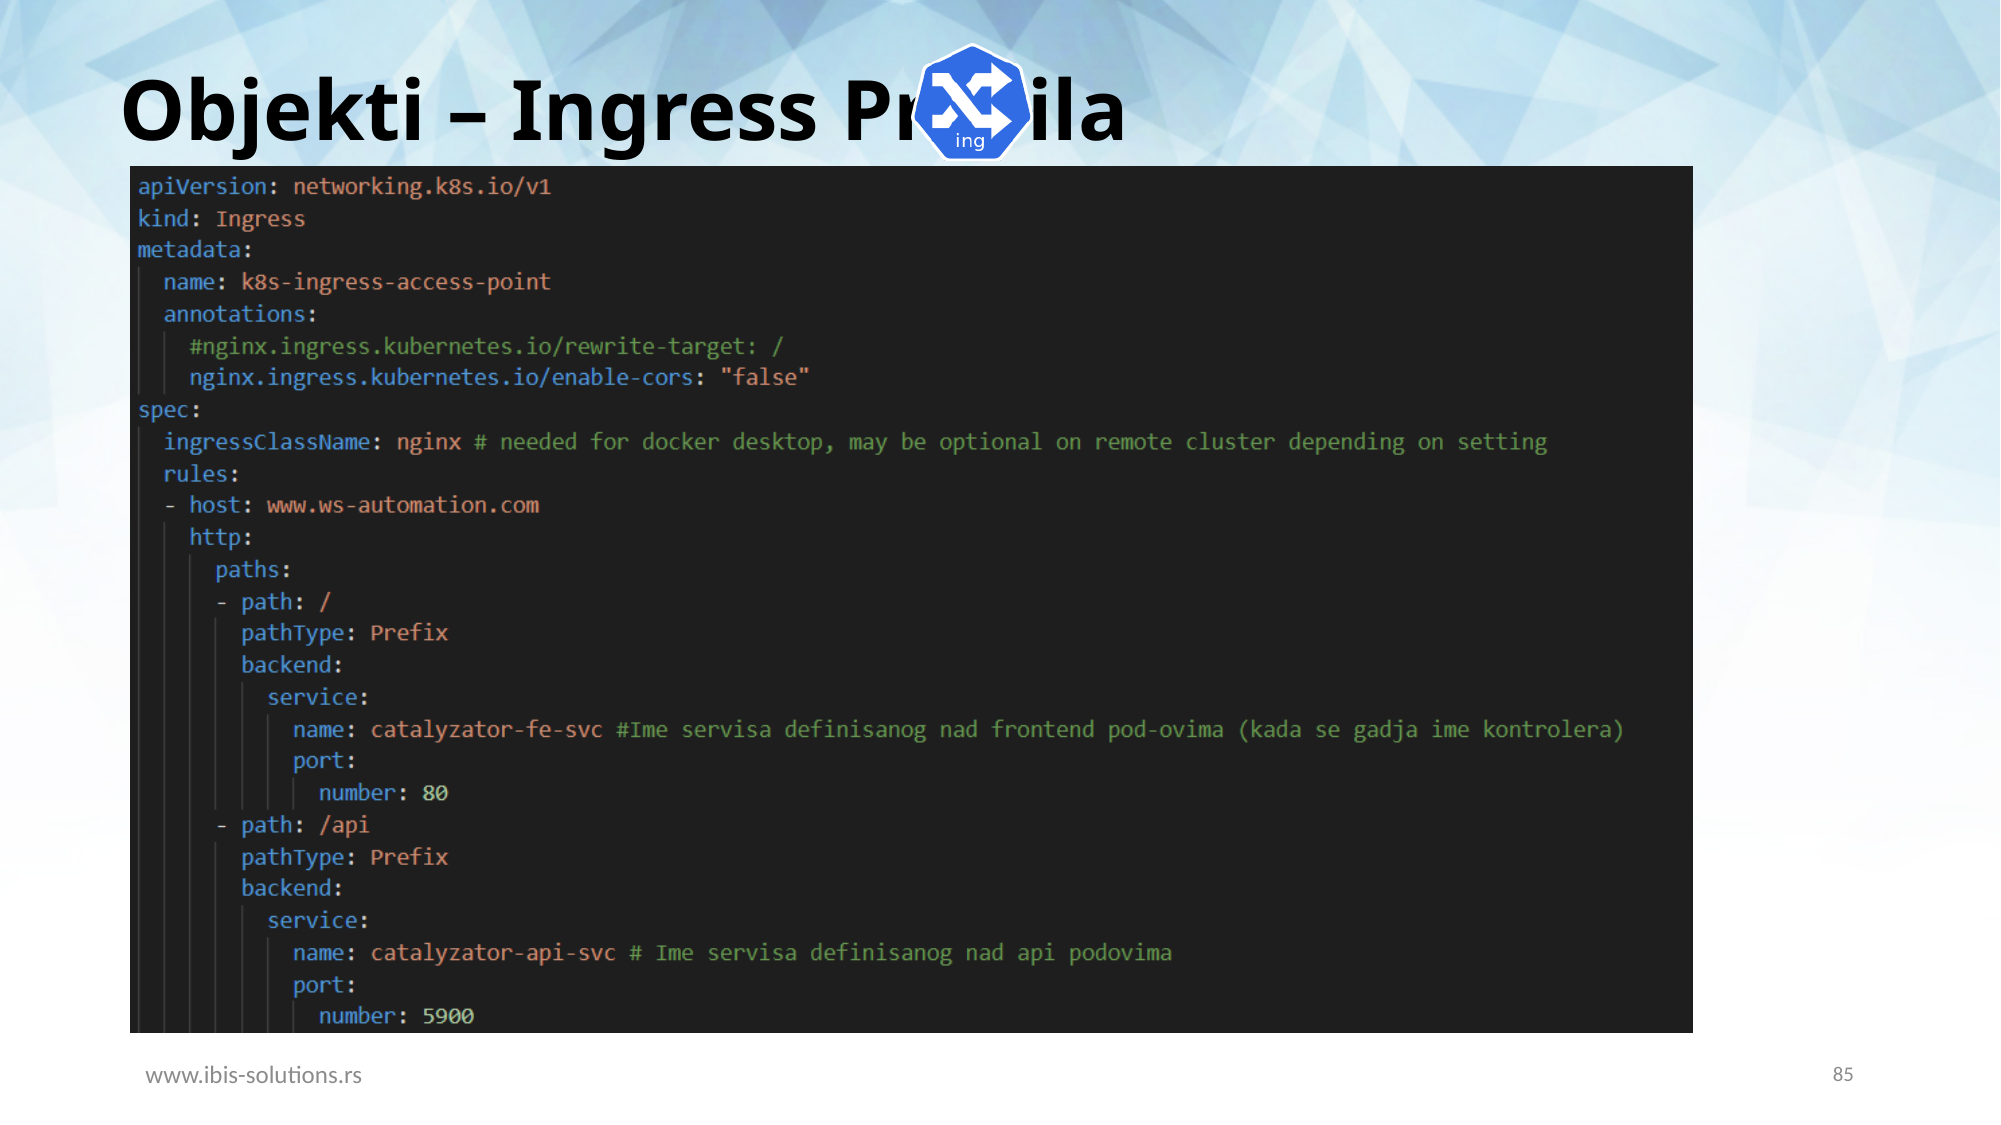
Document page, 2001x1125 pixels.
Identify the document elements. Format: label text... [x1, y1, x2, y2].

title Objekti – Ingress Pravila [104, 59, 1680, 166]
text_box 85 [1756, 1046, 1869, 1100]
text_box www.ibis-solutions.rs [130, 1046, 1239, 1100]
list [104, 166, 1950, 1098]
picture [130, 166, 1693, 1033]
picture [911, 43, 1033, 161]
text_box [0, 0, 2000, 1125]
